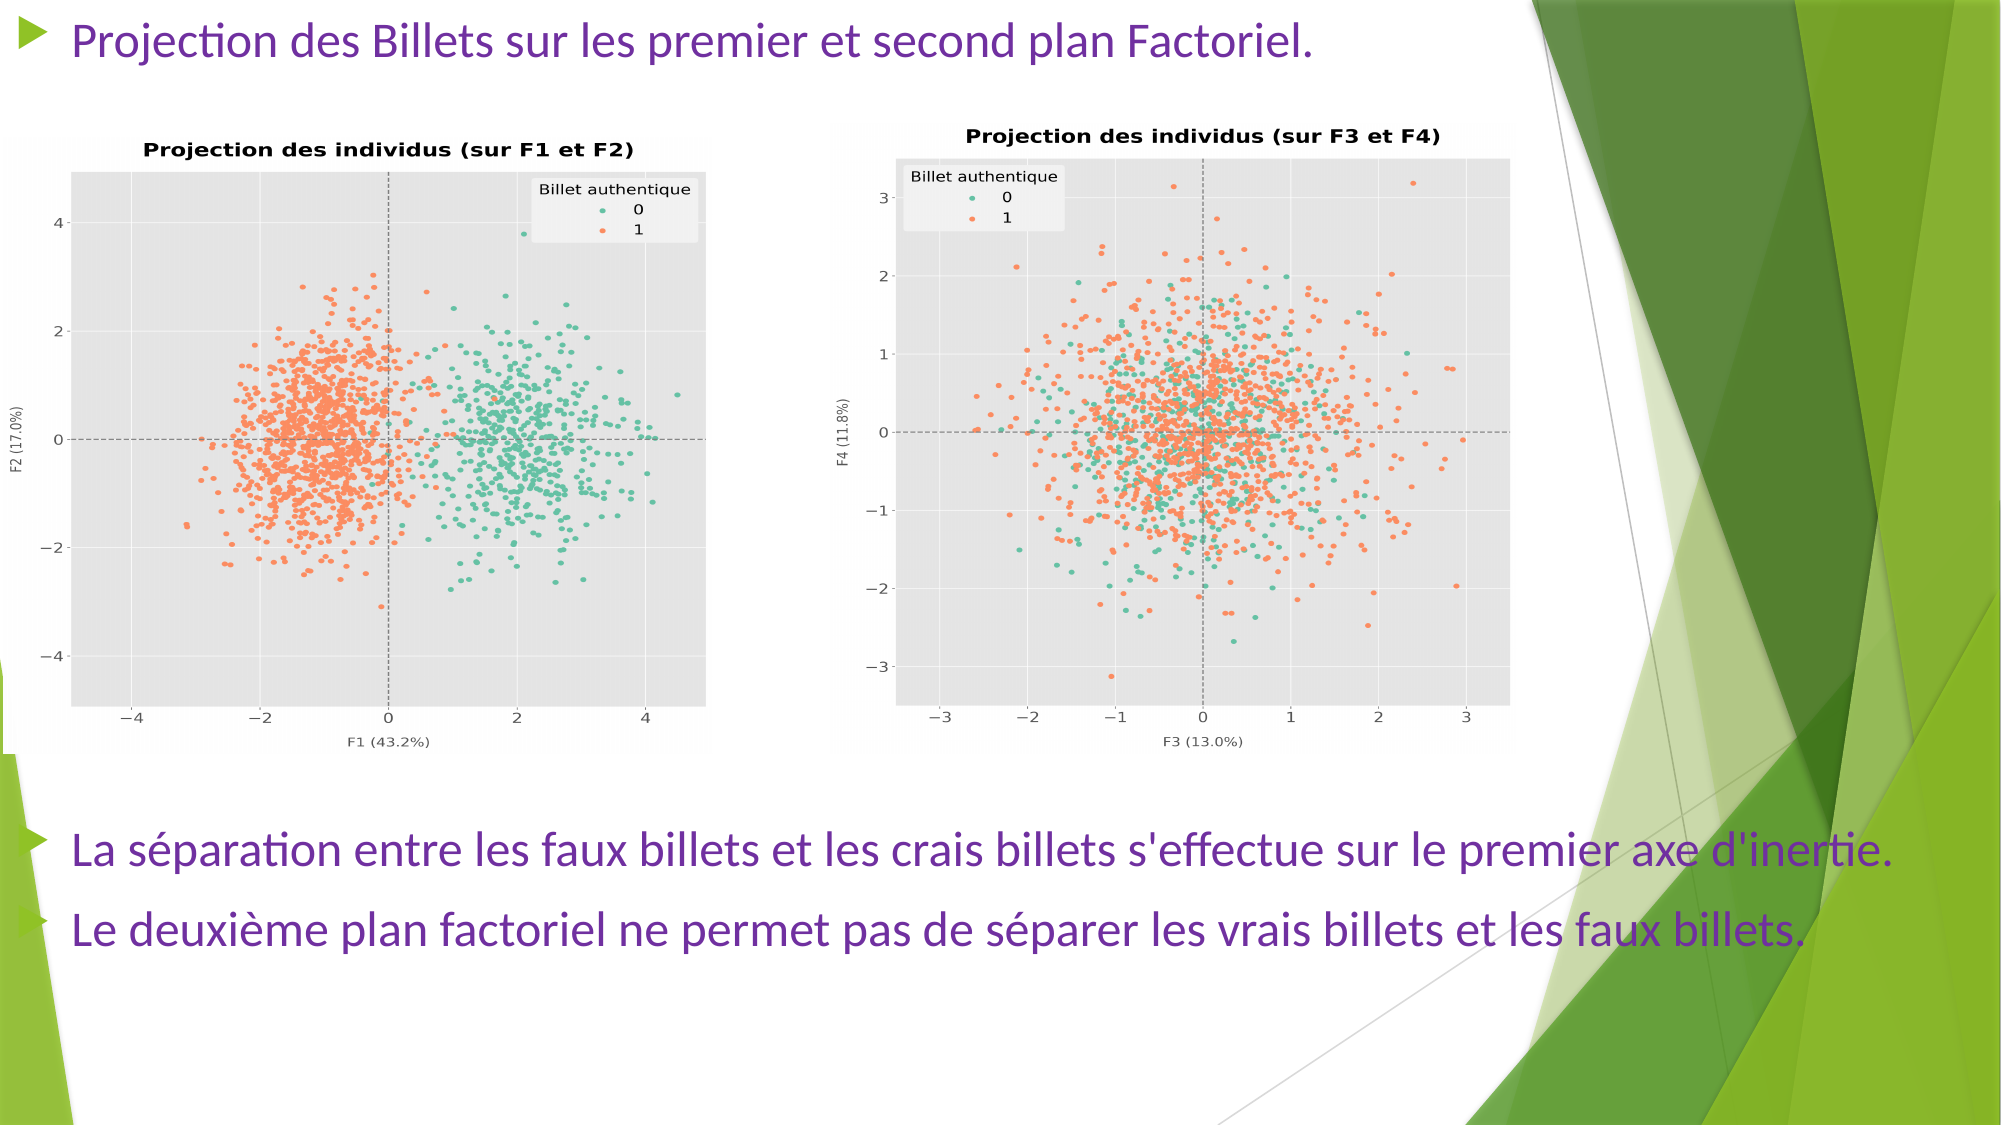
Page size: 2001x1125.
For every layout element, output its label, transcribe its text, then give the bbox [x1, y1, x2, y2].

picture [2, 136, 713, 754]
list Projection des Billets sur les premier et second plan Factoriel. La séparation entre les faux billets et les crais billets s'effectue sur le premier axe d'inertie. Le deuxième plan factoriel ne permet pas de séparer les vrais billets et les faux billets. [0, 0, 2000, 1125]
picture [829, 122, 1518, 754]
